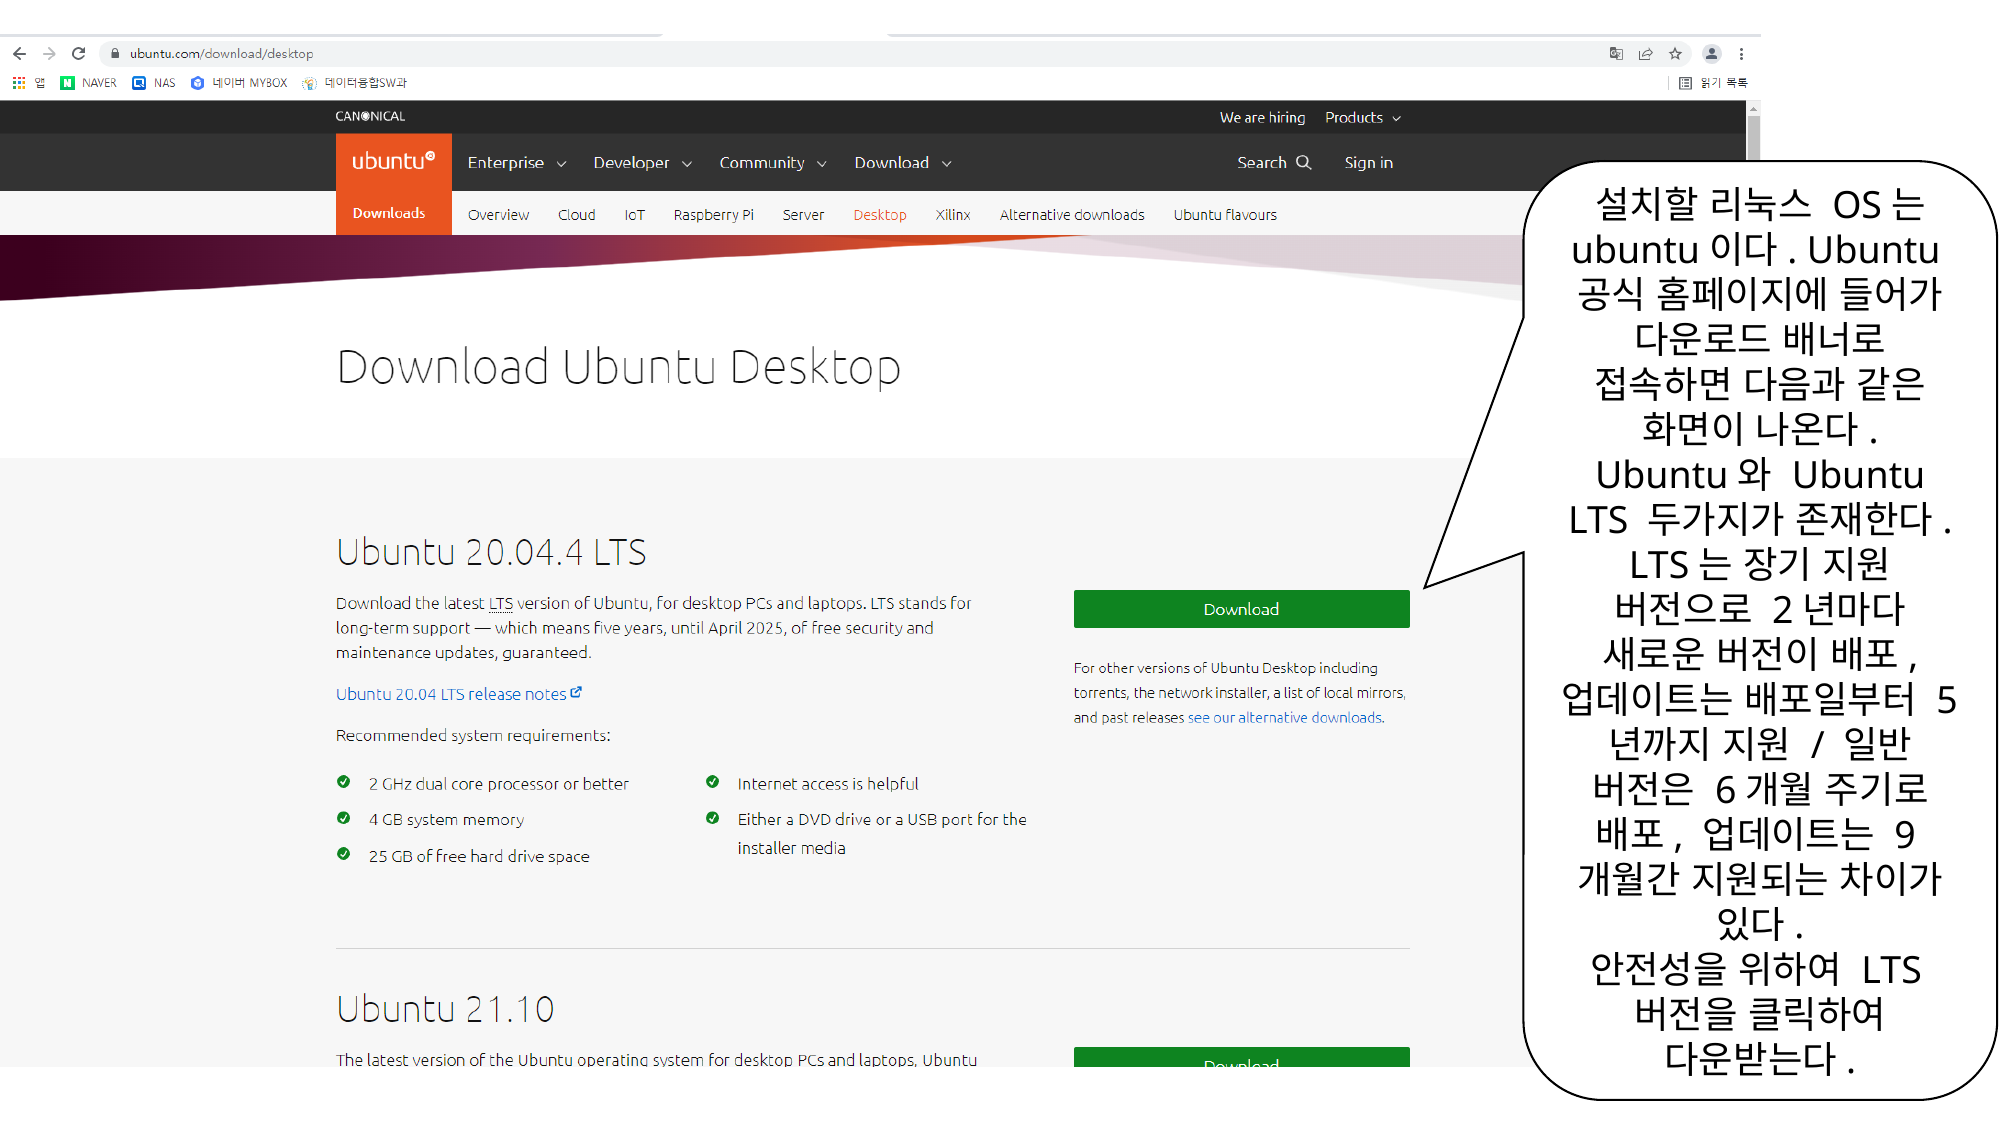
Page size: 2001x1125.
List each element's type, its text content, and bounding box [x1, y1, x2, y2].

picture [0, 34, 1761, 1067]
text_box 설치할 리눅스 OS는 ubuntu이다. Ubuntu공식 홈페이지에 들어가 다운로드 배너로 접속하면 다음과 같은 화면이 나온다. Ubuntu와 Ubuntu LTS 두가지가 존재한다. LTS는 장기 지원 버전으로 2년마다 새로운 버전이 배포, 업데이트는 배포일부터 5년까지 지원 / 일반 버전은 6개월 주기로 배포, 업데이트는 9개월간 지원되는 차이가 있다. 안전성을 위하여 LTS버전을 클릭하여 다운받는다. [1536, 160, 1999, 1101]
